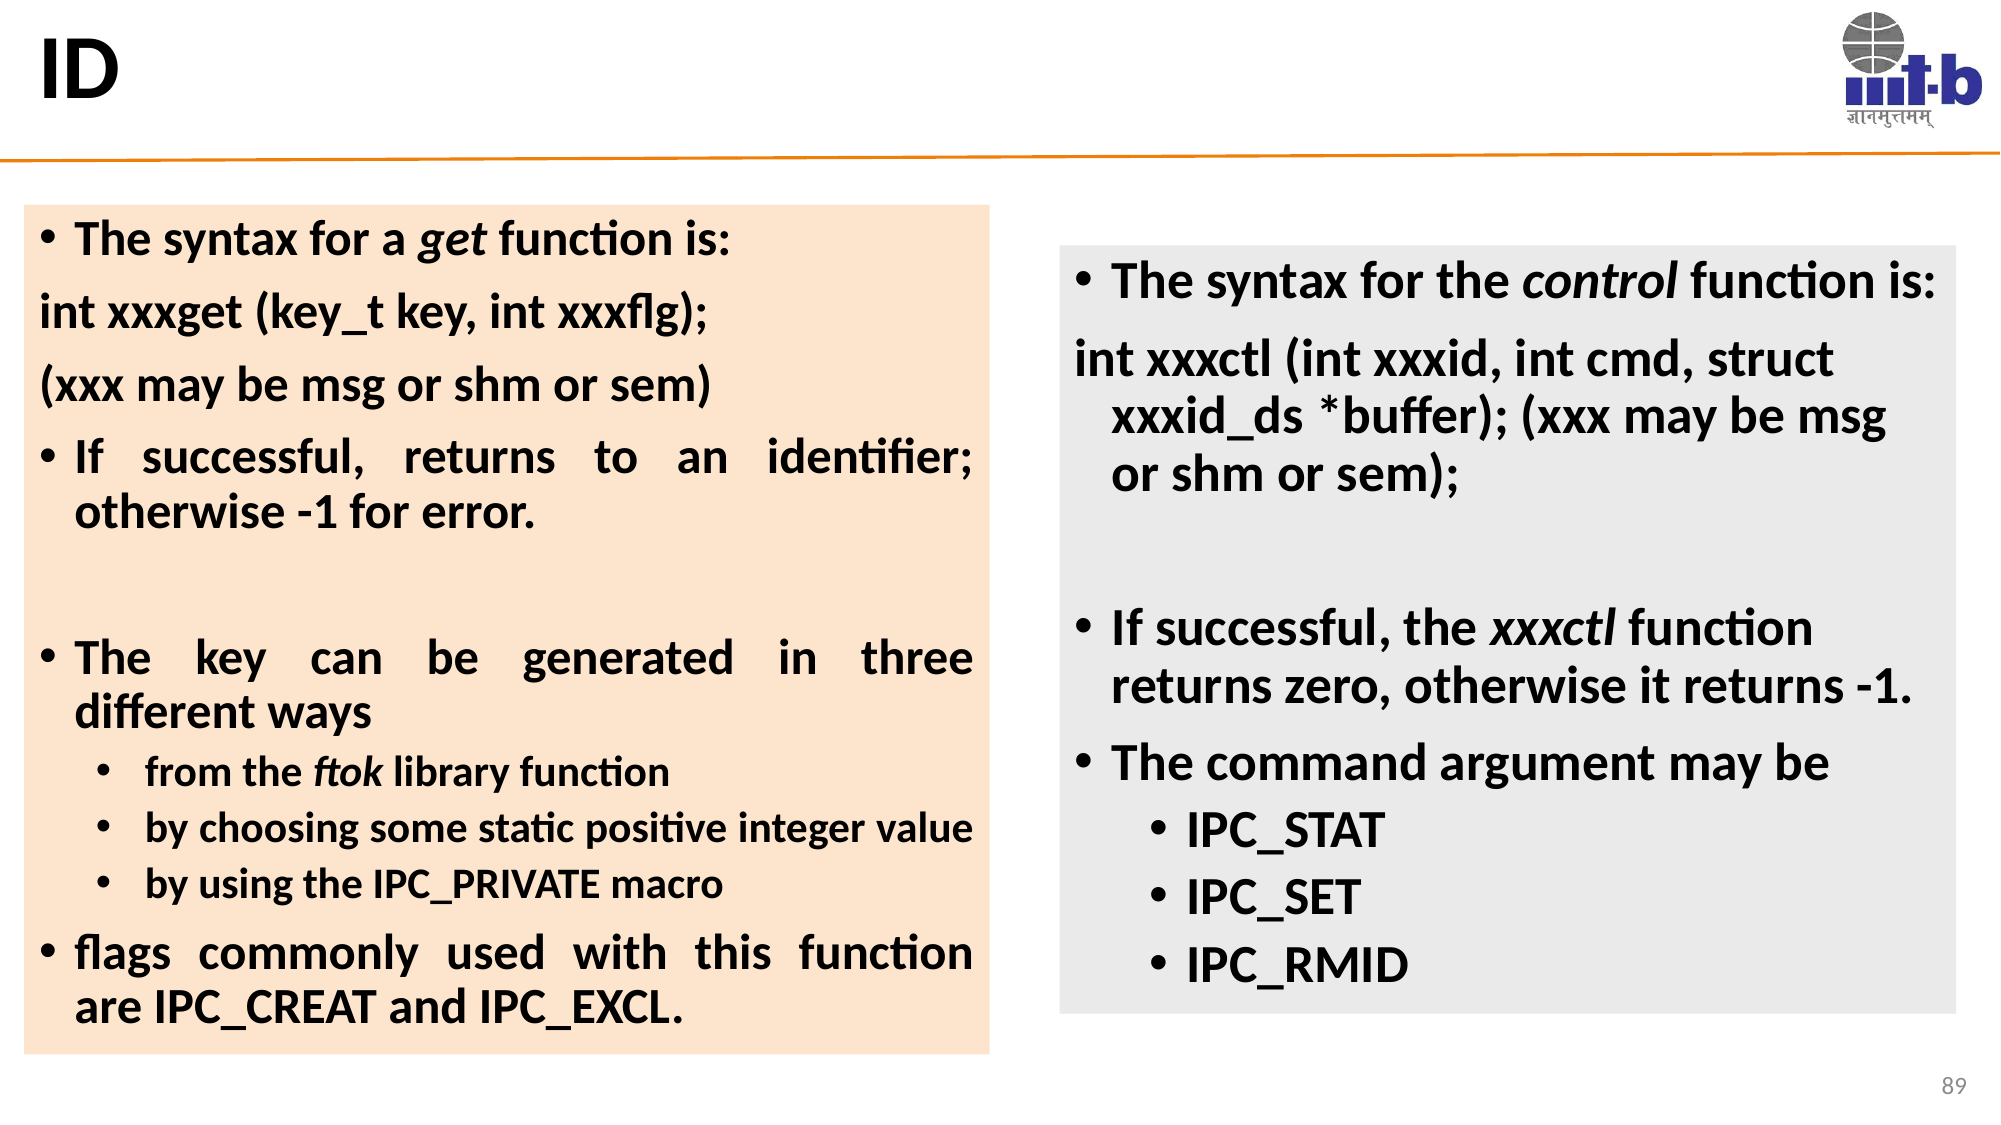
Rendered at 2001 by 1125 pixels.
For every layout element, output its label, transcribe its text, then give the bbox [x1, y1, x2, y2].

text_box The syntax for the control function is: int xxxctl (int xxxid, int cmd, struct xxxid_ds *buffer); (xxx may be msg or shm or sem); If successful, the xxxctl function returns zero, otherwise it returns -1. The command argument may be IPC_STAT IPC_SET IPC_RMID [1059, 245, 1957, 1014]
title ID [23, 7, 1957, 132]
picture [1957, 8, 1983, 130]
slide_number 89 [1532, 1054, 1983, 1115]
text_box The syntax for a get function is: int xxxget (key_t key, int xxxflg); (xxx may be msg or shm or sem) If successful, returns to an identifier; otherwise -1 for error. The key can be generated in three different ways from the ftok library function by choosing some static positive integer value by using the IPC_PRIVATE macro flags commonly used with this function are IPC_CREAT and IPC_EXCL. [24, 204, 990, 1055]
